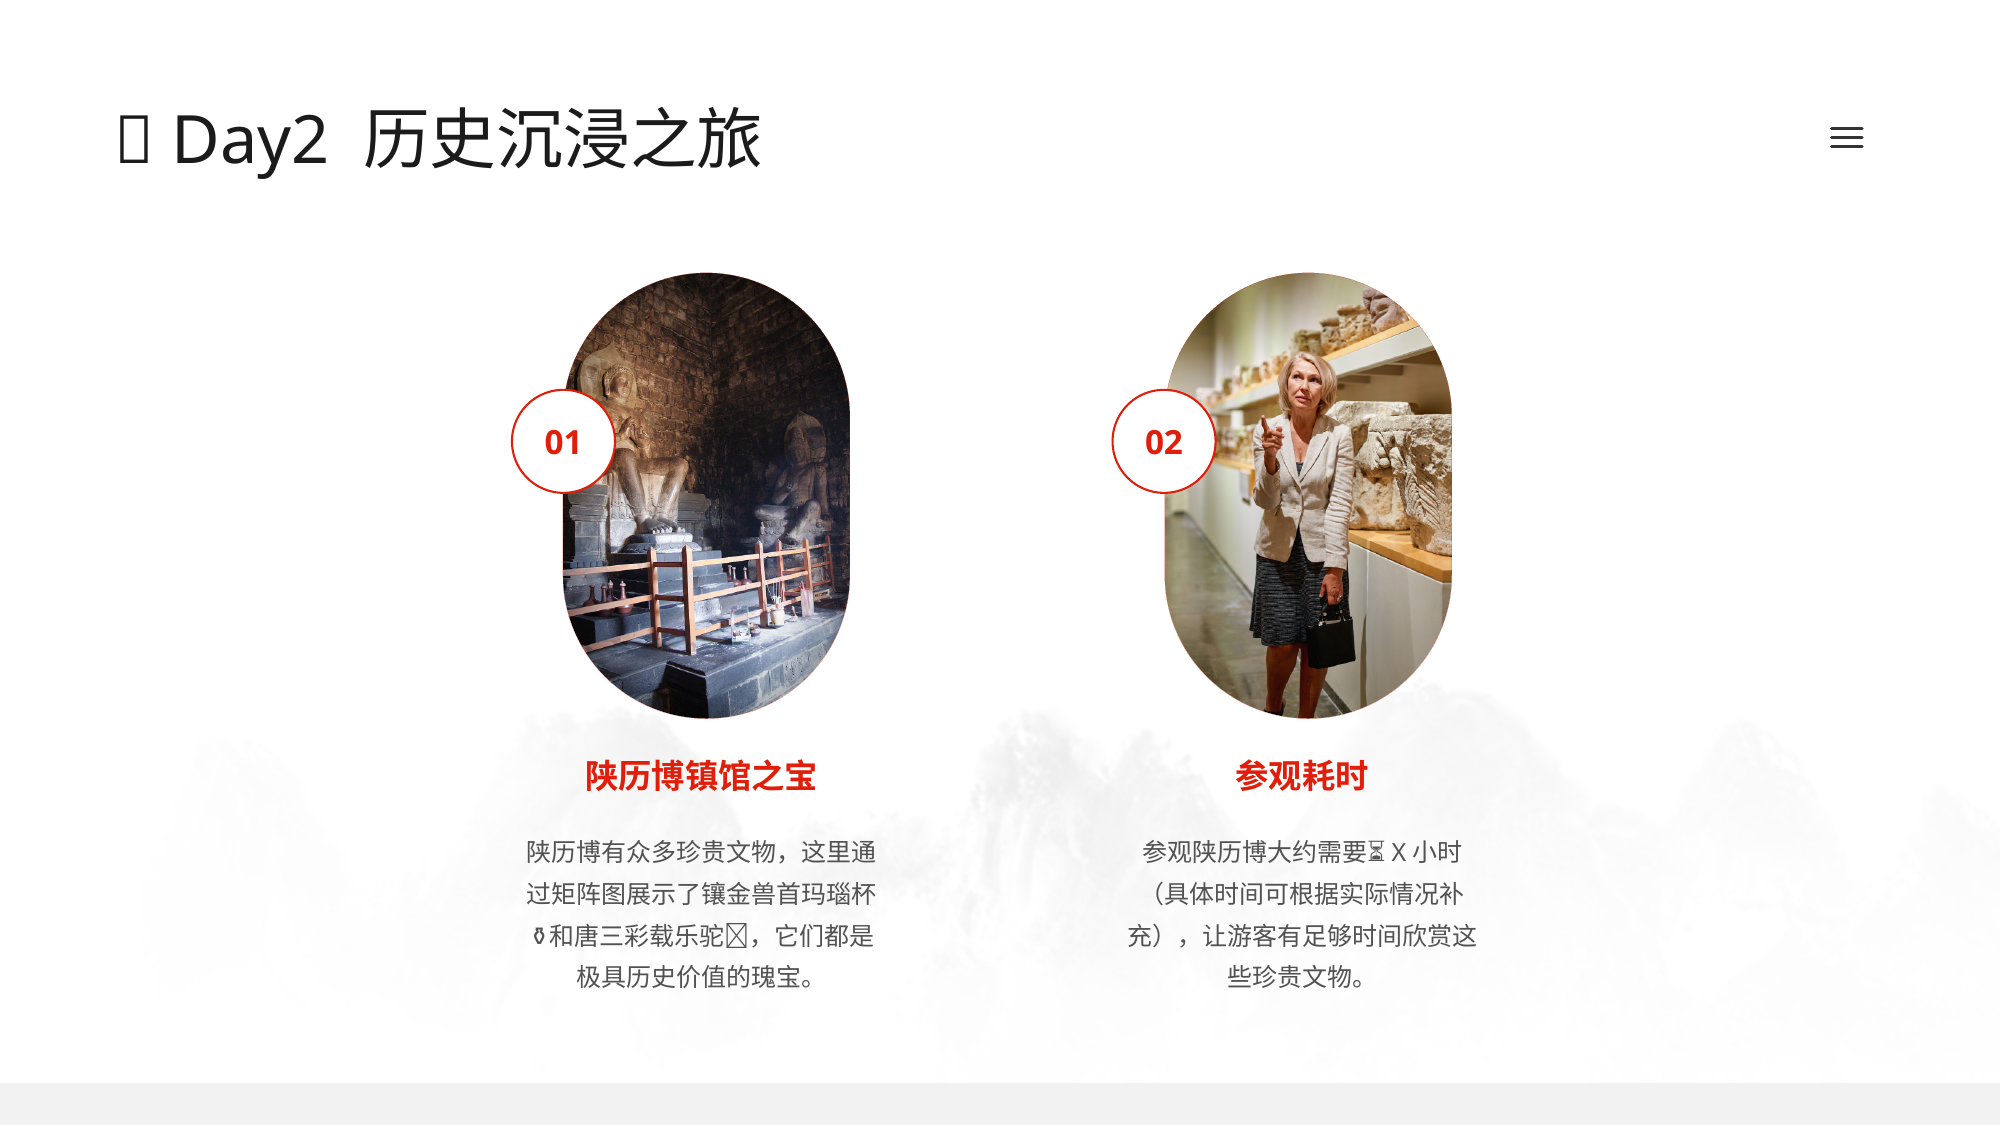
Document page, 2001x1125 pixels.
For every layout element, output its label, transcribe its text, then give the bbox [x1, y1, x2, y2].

picture [562, 272, 850, 719]
text_box 参观陕历博大约需要⏳X小时（具体时间可根据实际情况补充），让游客有足够时间欣赏这些珍贵文物。 [1119, 824, 1486, 1081]
title 🏺 Day2 历史沉浸之旅 [114, 59, 1886, 178]
text_box 02 [1111, 388, 1164, 494]
text_box 陕历博有众多珍贵文物，这里通过矩阵图展示了镶金兽首玛瑙杯⚱️和唐三彩载乐驼🐫，它们都是极具历史价值的瑰宝。 [519, 824, 885, 1081]
text_box 陕历博镇馆之宝 [519, 735, 885, 815]
text_box 01 [510, 388, 562, 494]
text_box 参观耗时 [1119, 735, 1486, 815]
picture [1164, 272, 1452, 719]
